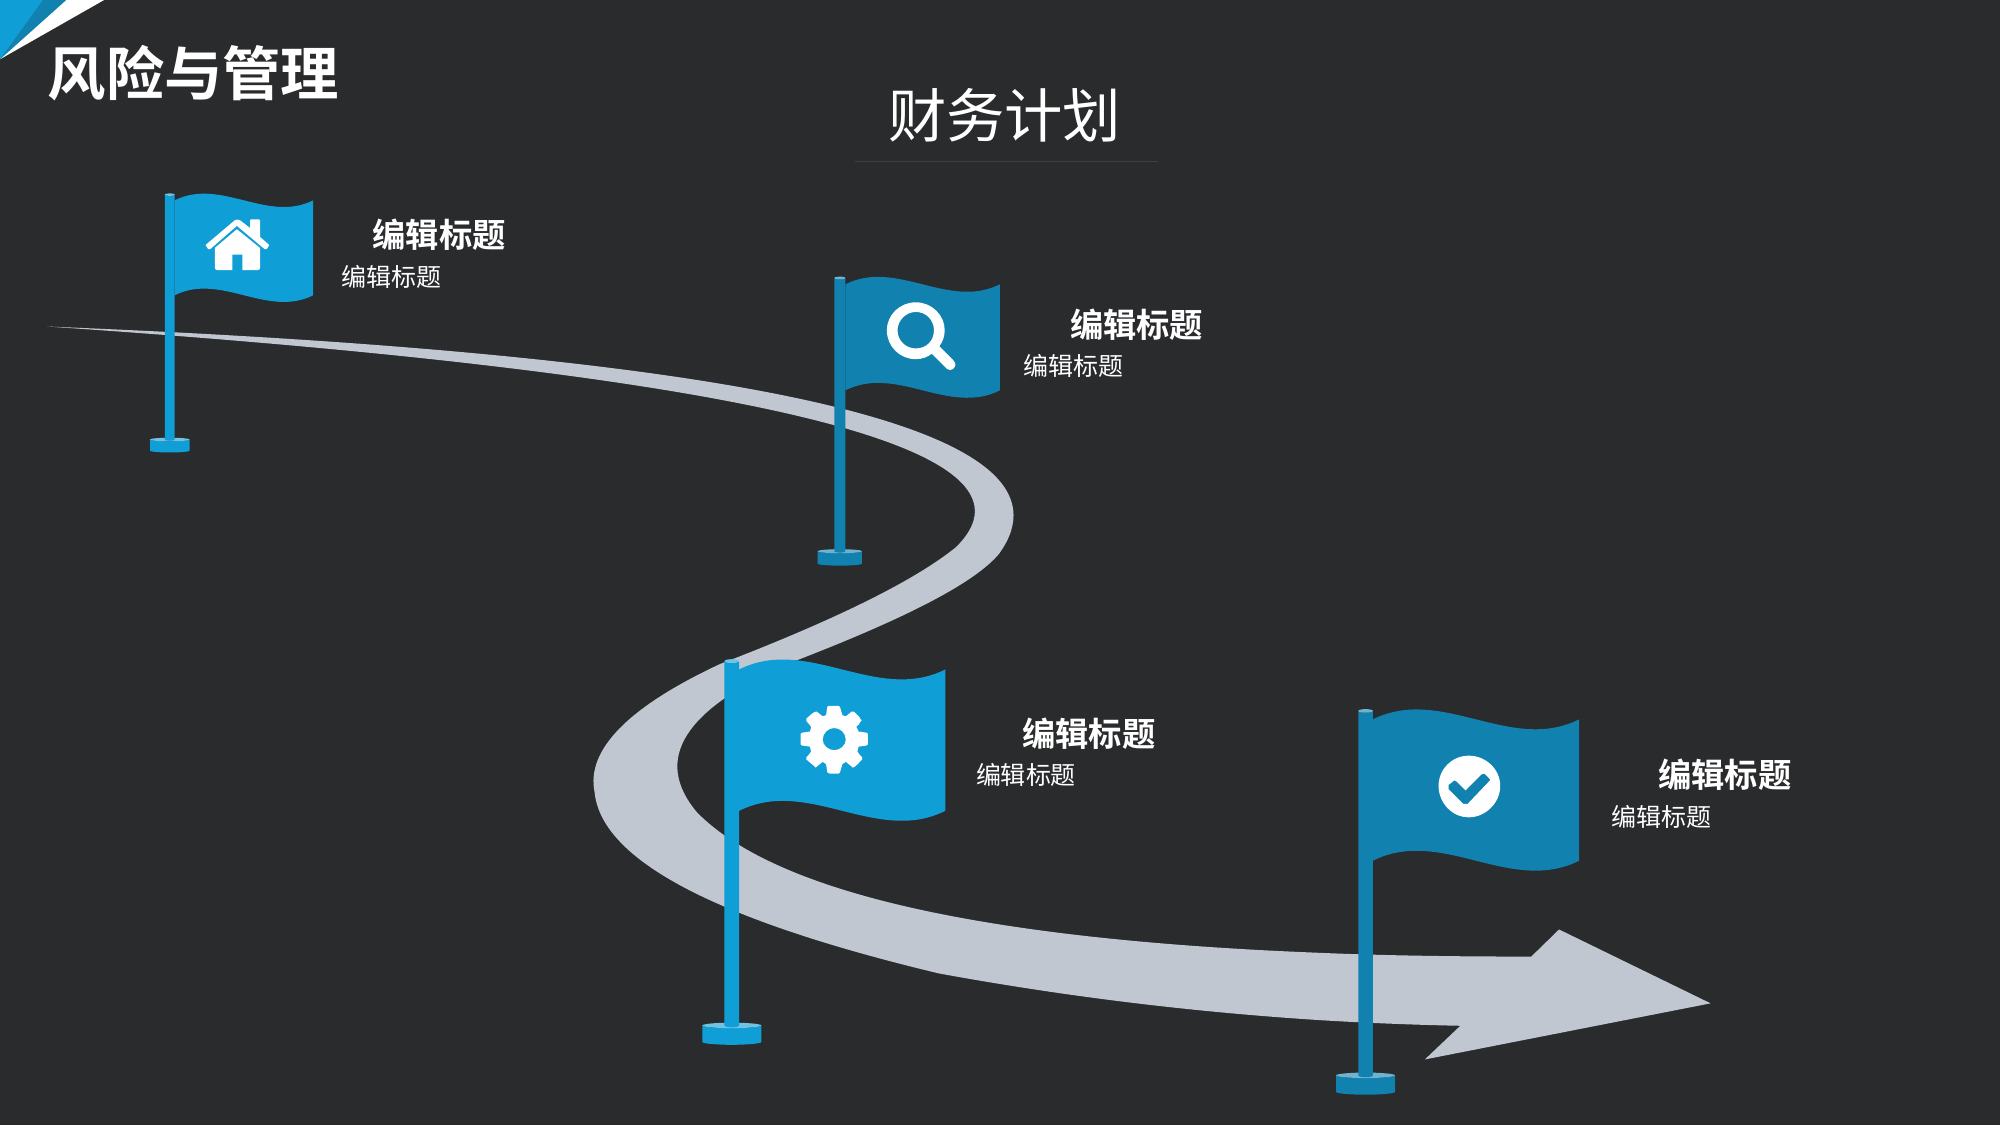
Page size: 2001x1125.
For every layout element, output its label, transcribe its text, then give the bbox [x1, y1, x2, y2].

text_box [47, 193, 1864, 1095]
text_box 财务计划 [873, 71, 1158, 157]
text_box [0, 0, 105, 60]
text_box 风险与管理 [33, 29, 597, 115]
